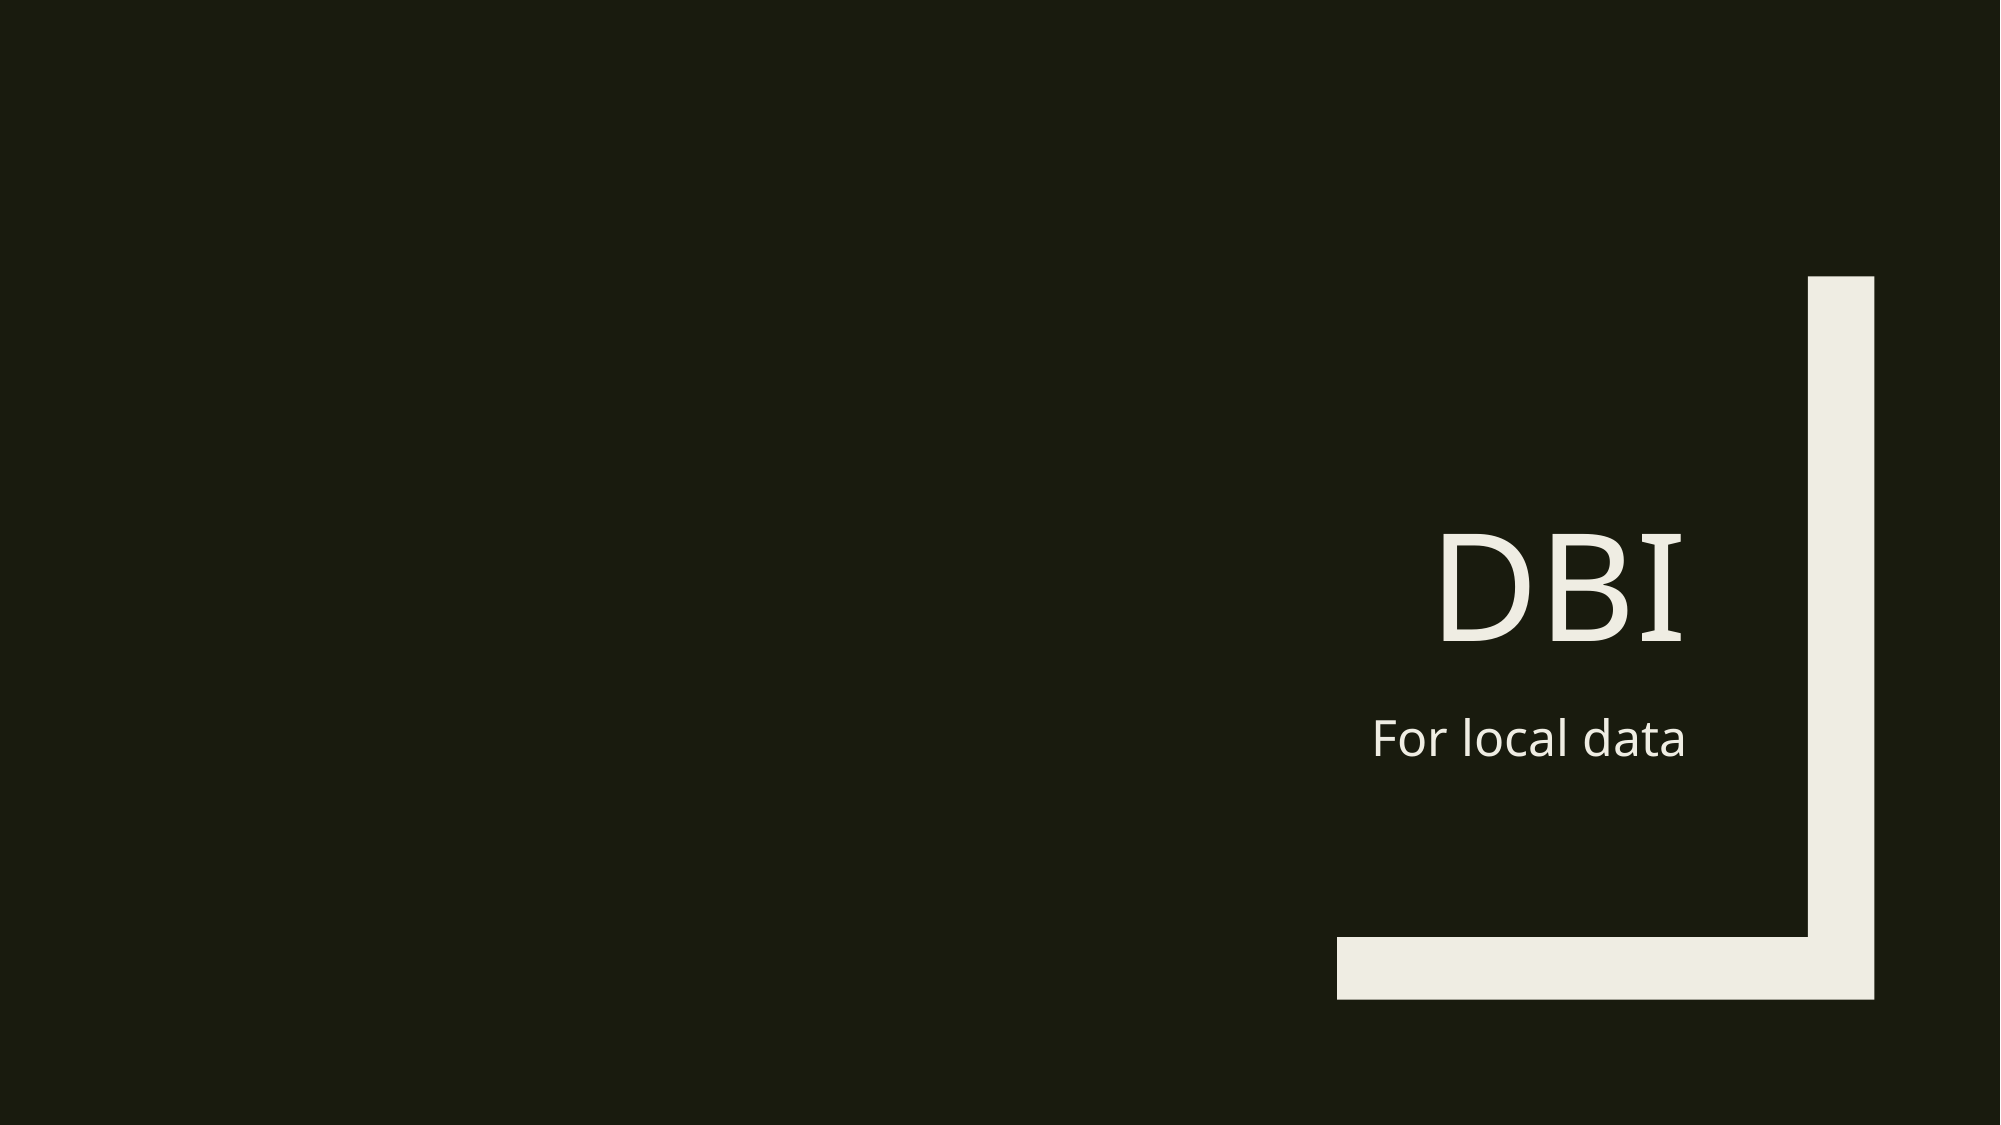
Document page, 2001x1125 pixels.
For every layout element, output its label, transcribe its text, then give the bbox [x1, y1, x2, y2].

title DBI [125, 213, 1703, 682]
list For local data [125, 691, 1703, 880]
